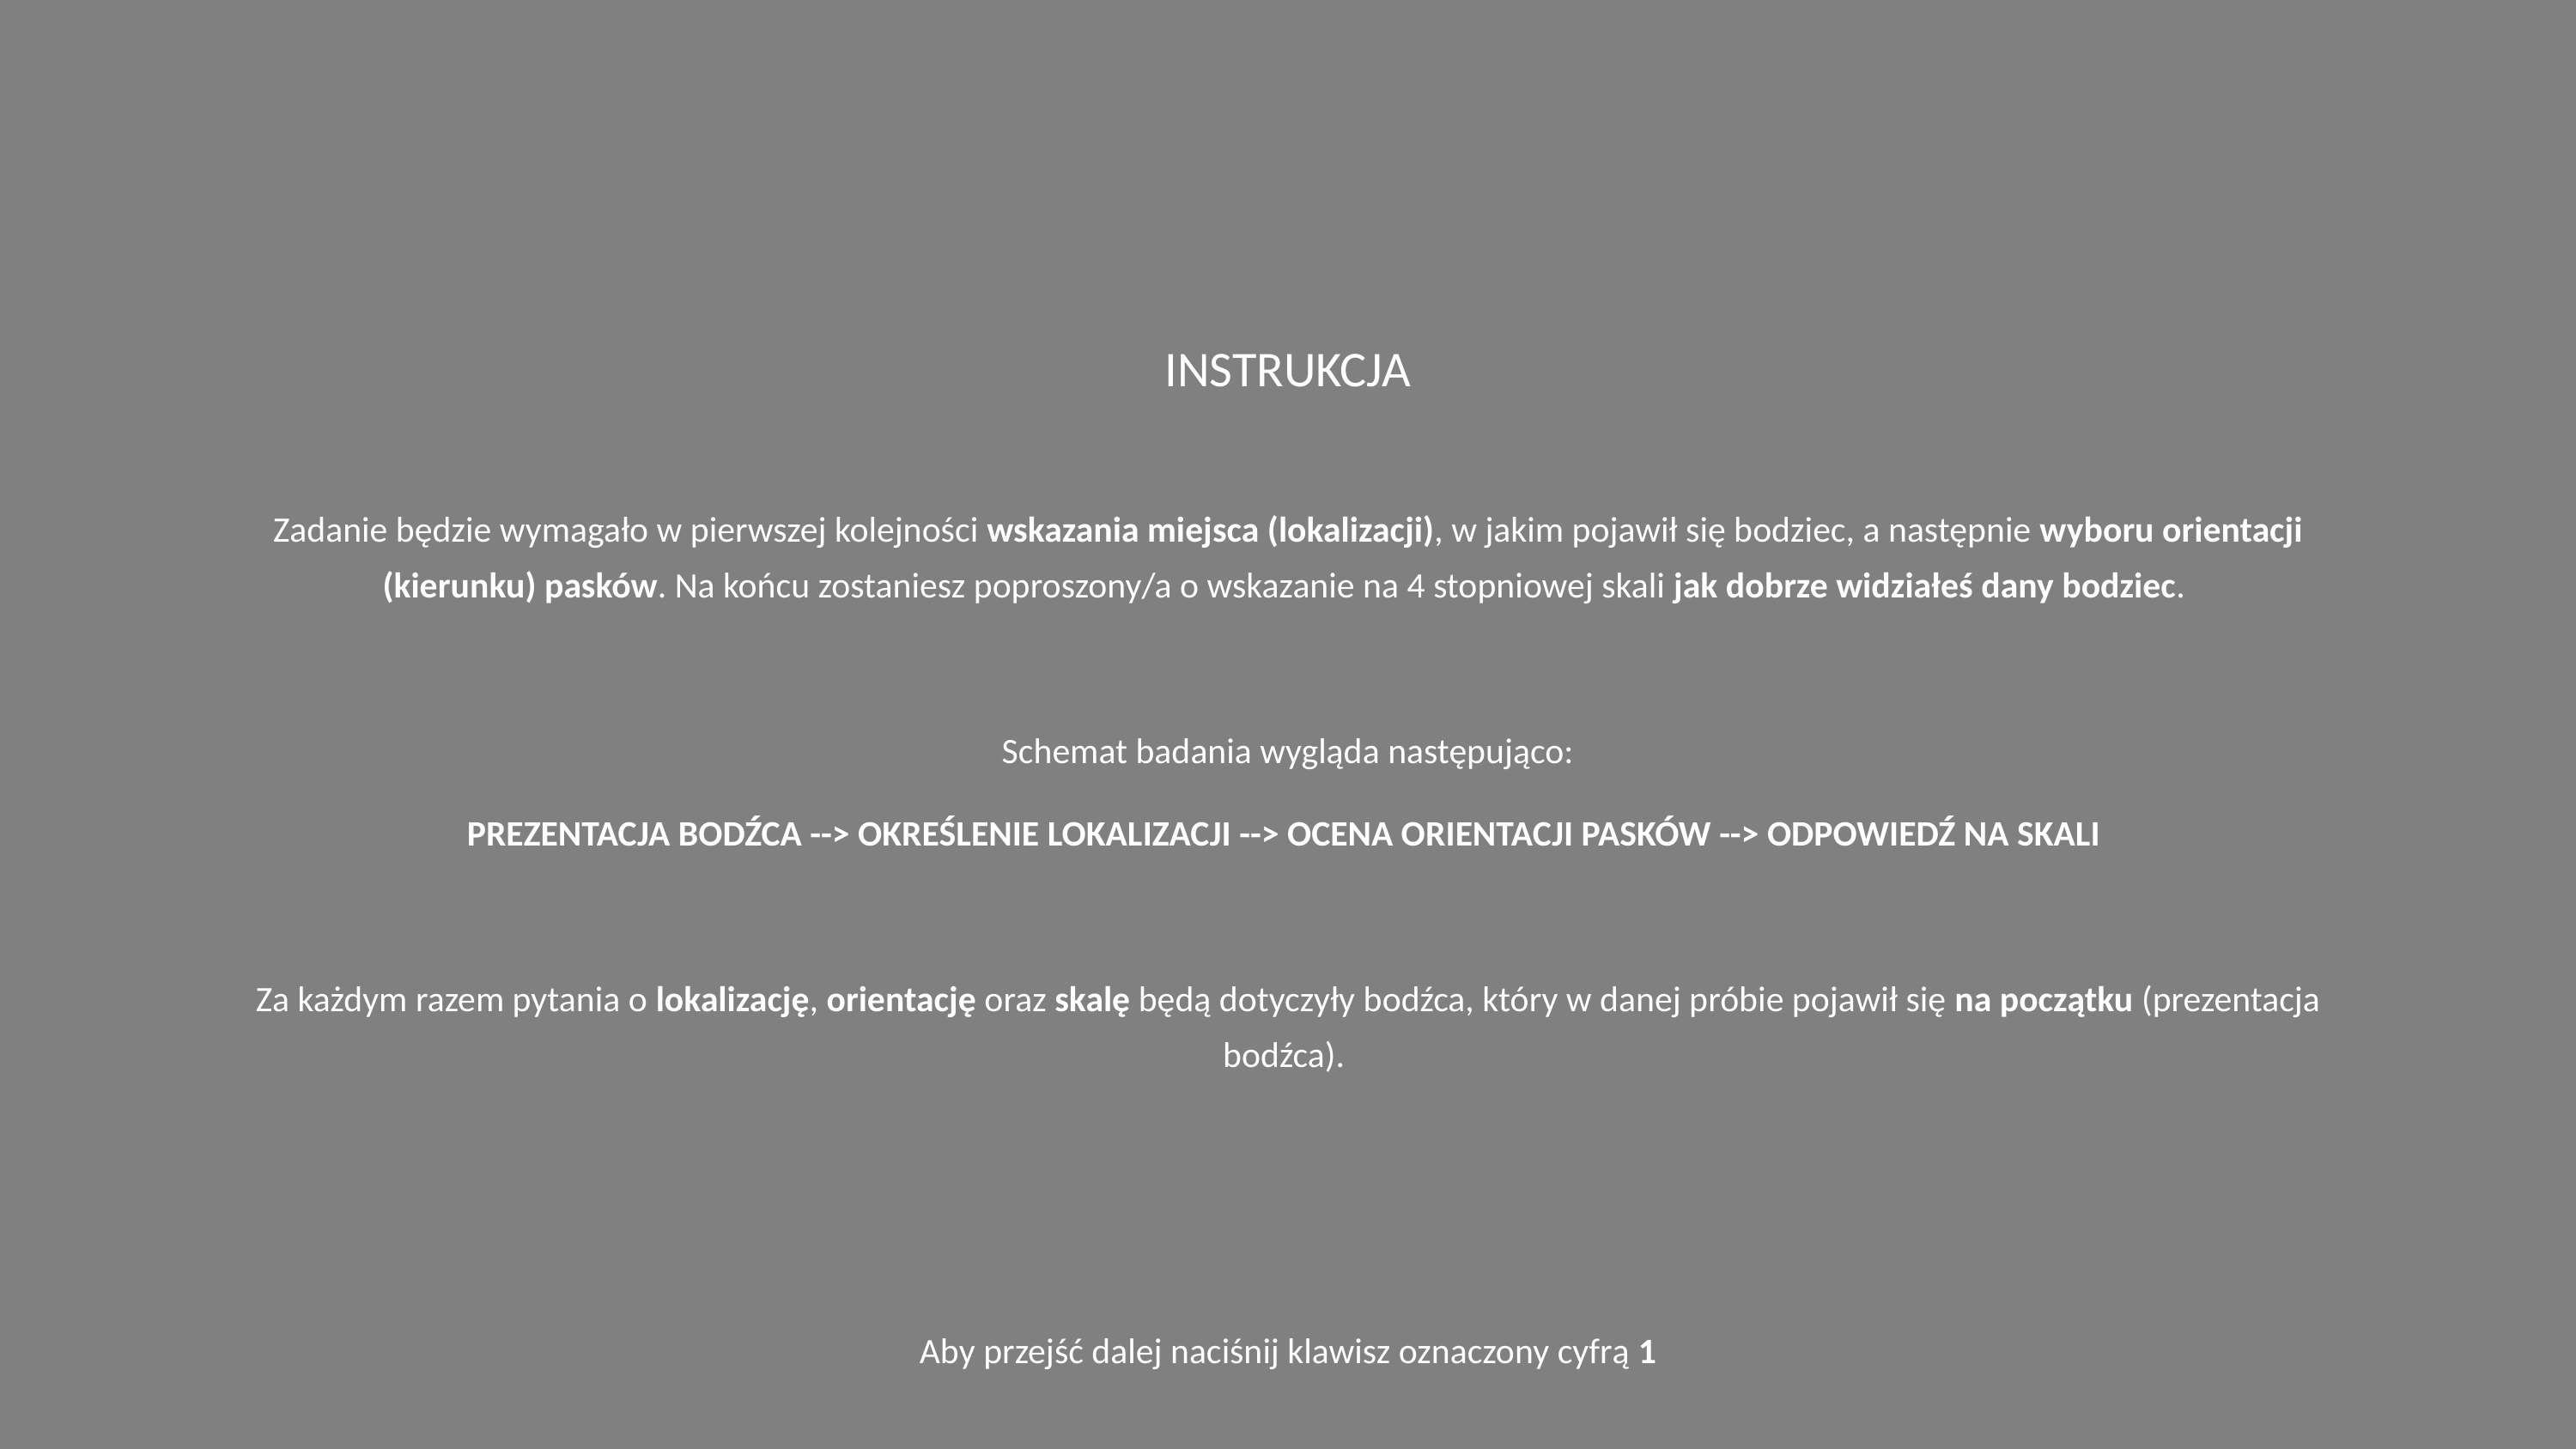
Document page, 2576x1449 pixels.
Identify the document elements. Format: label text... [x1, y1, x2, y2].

text_box Aby przejść dalej naciśnij klawisz oznaczony cyfrą 1 [643, 1321, 1932, 1378]
subtitle Zadanie będzie wymagało w pierwszej kolejności wskazania miejsca (lokalizacji), w jakim pojawił się bodziec, a następnie wyboru orientacji (kierunku) pasków. Na końcu zostaniesz poproszony/a o wskazanie na 4 stopniowej skali jak dobrze widziałeś dany bodziec. Schemat badania wygląda następująco: PREZENTACJA BODŹCA --> OKREŚLENIE LOKALIZACJI --> OCENA ORIENTACJI PASKÓW --> ODPOWIEDŹ NA SKALI Za każdym razem pytania o lokalizację, orientację oraz skalę będą dotyczyły bodźca, który w danej próbie pojawił się na początku (prezentacja bodźca). [215, 403, 2361, 1449]
title Instrukcja [322, 251, 2254, 403]
